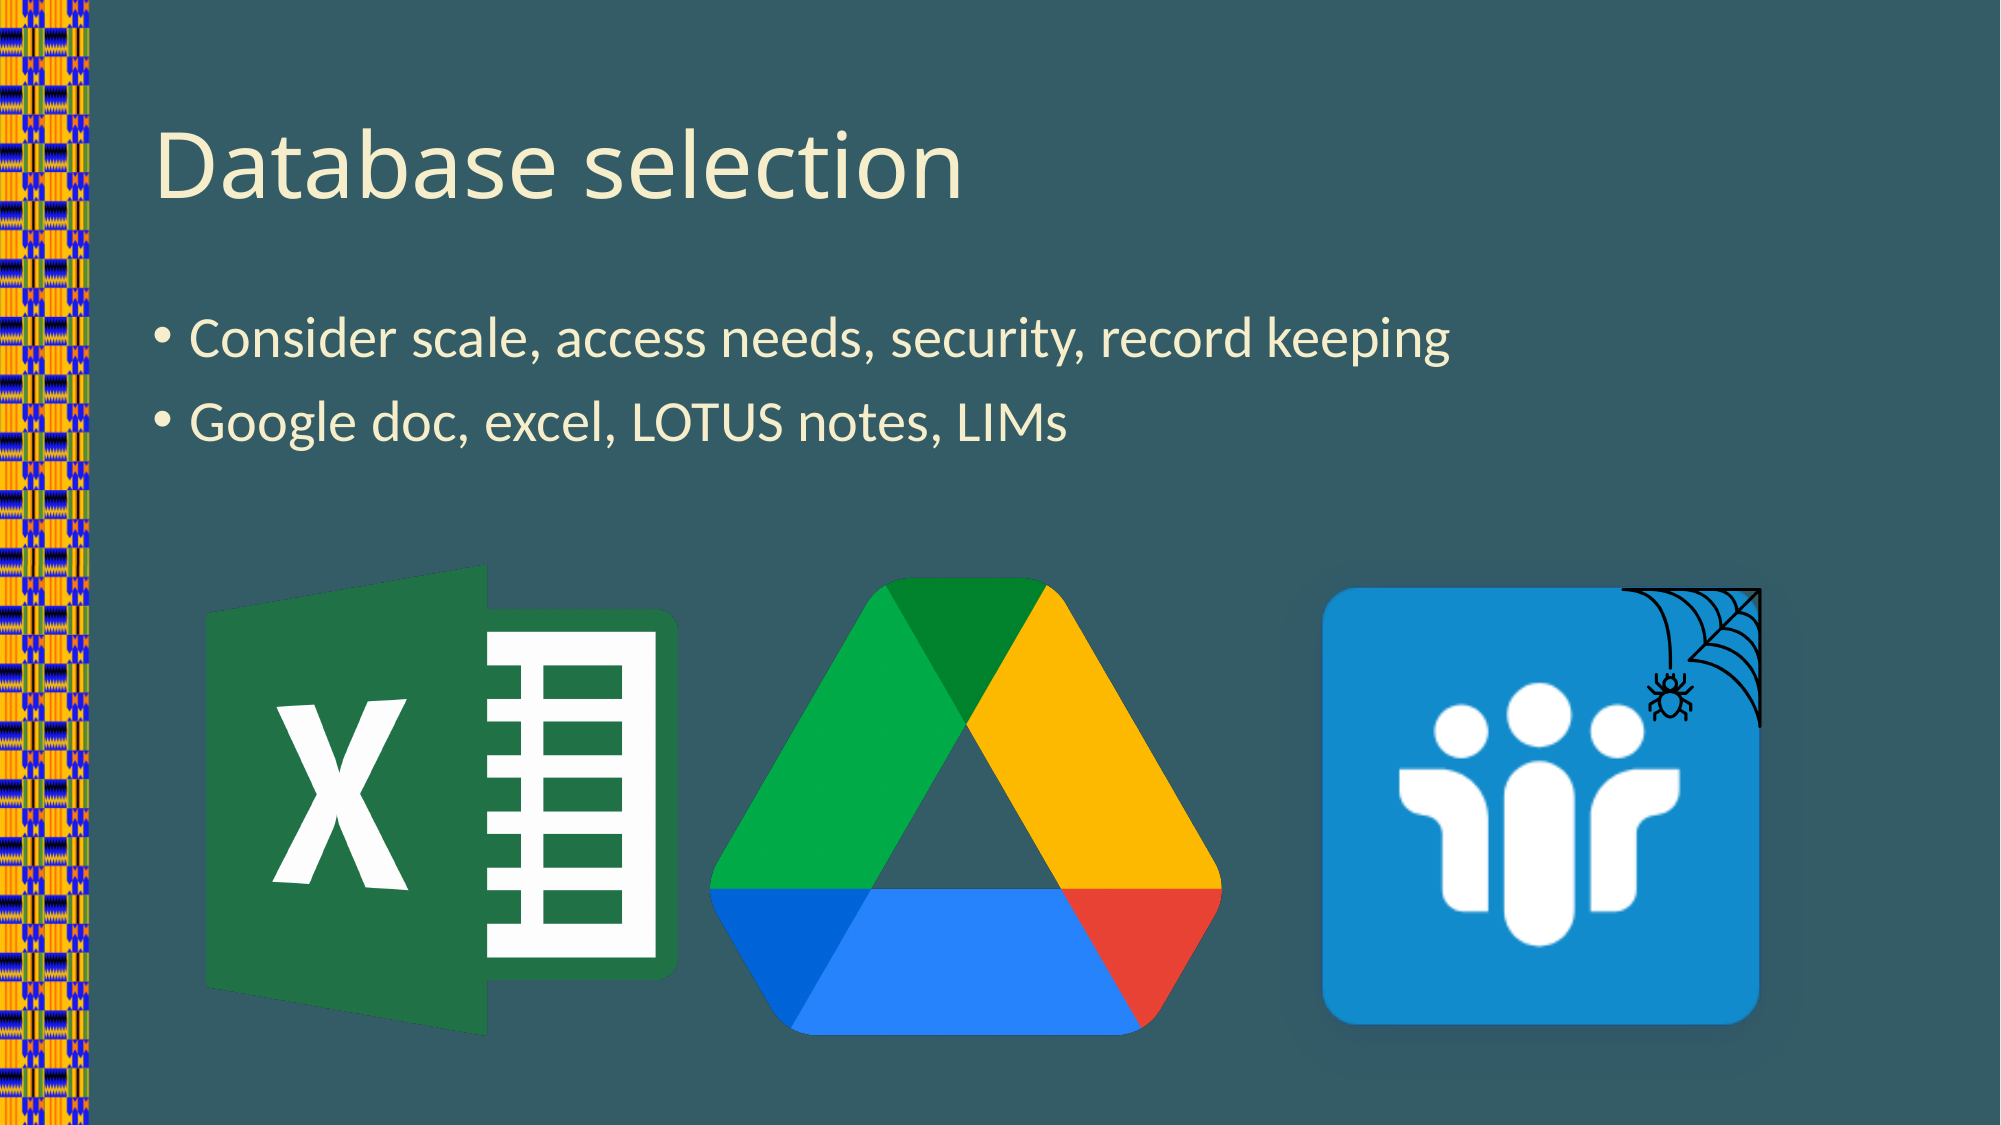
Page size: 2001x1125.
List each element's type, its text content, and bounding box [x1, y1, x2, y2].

picture [0, 0, 2001, 1125]
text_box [1254, 533, 1829, 1108]
list Consider scale, access needs, security, record keeping Google doc, excel, LOTUS notes, LIMs [137, 299, 1863, 1014]
title Database selection [137, 59, 1863, 278]
